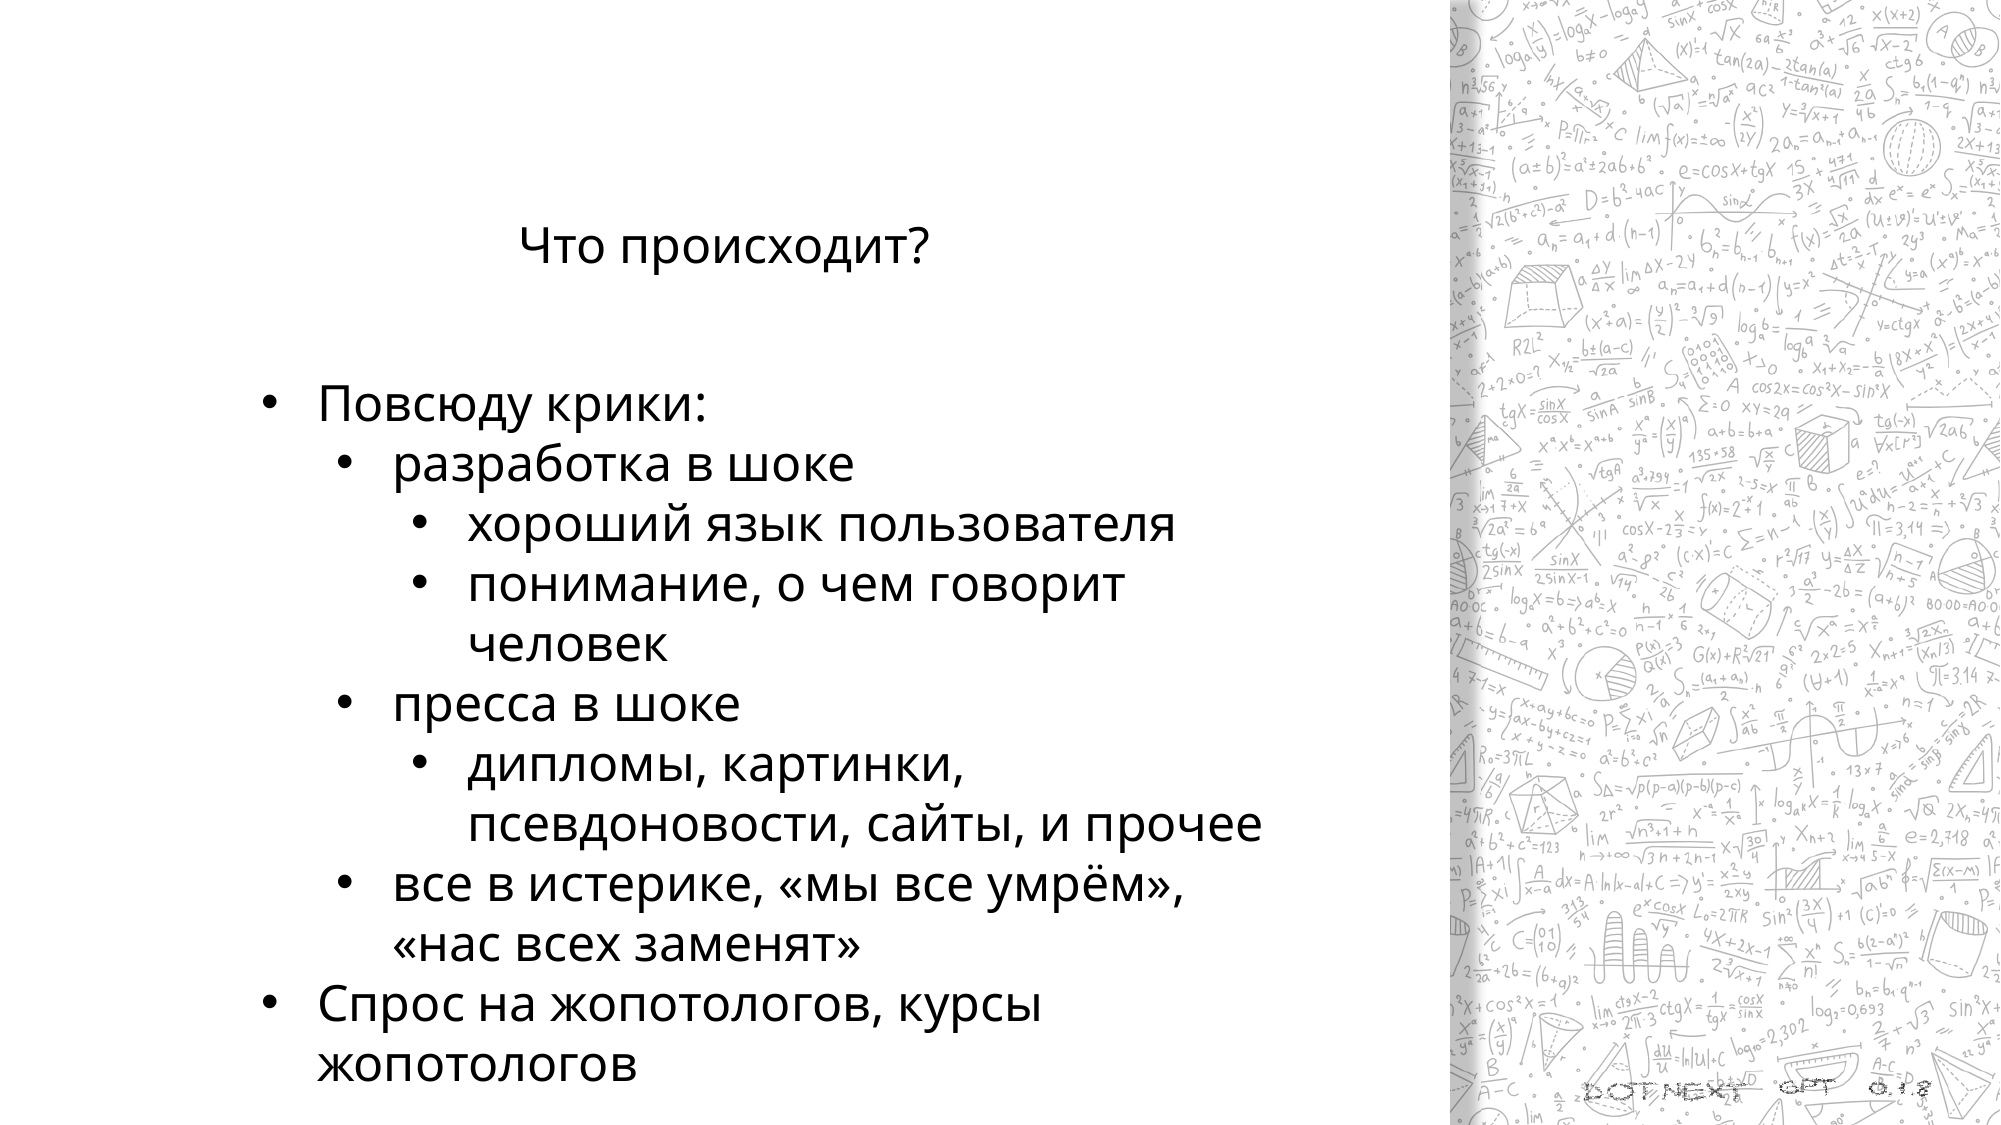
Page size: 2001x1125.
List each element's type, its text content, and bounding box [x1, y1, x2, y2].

picture [1571, 1058, 1757, 1124]
text_box Что происходит? [0, 206, 1449, 282]
text_box Повсюду крики: разработка в шоке хороший язык пользователя понимание, о чем говорит человек пресса в шоке дипломы, картинки, псевдоновости, сайты, и прочее все в истерике, «мы все умрём», «нас всех заменят» Спрос на жопотологов, курсы жопотологов [246, 364, 1316, 1099]
picture [1862, 1058, 1939, 1117]
picture [1773, 1055, 1846, 1119]
